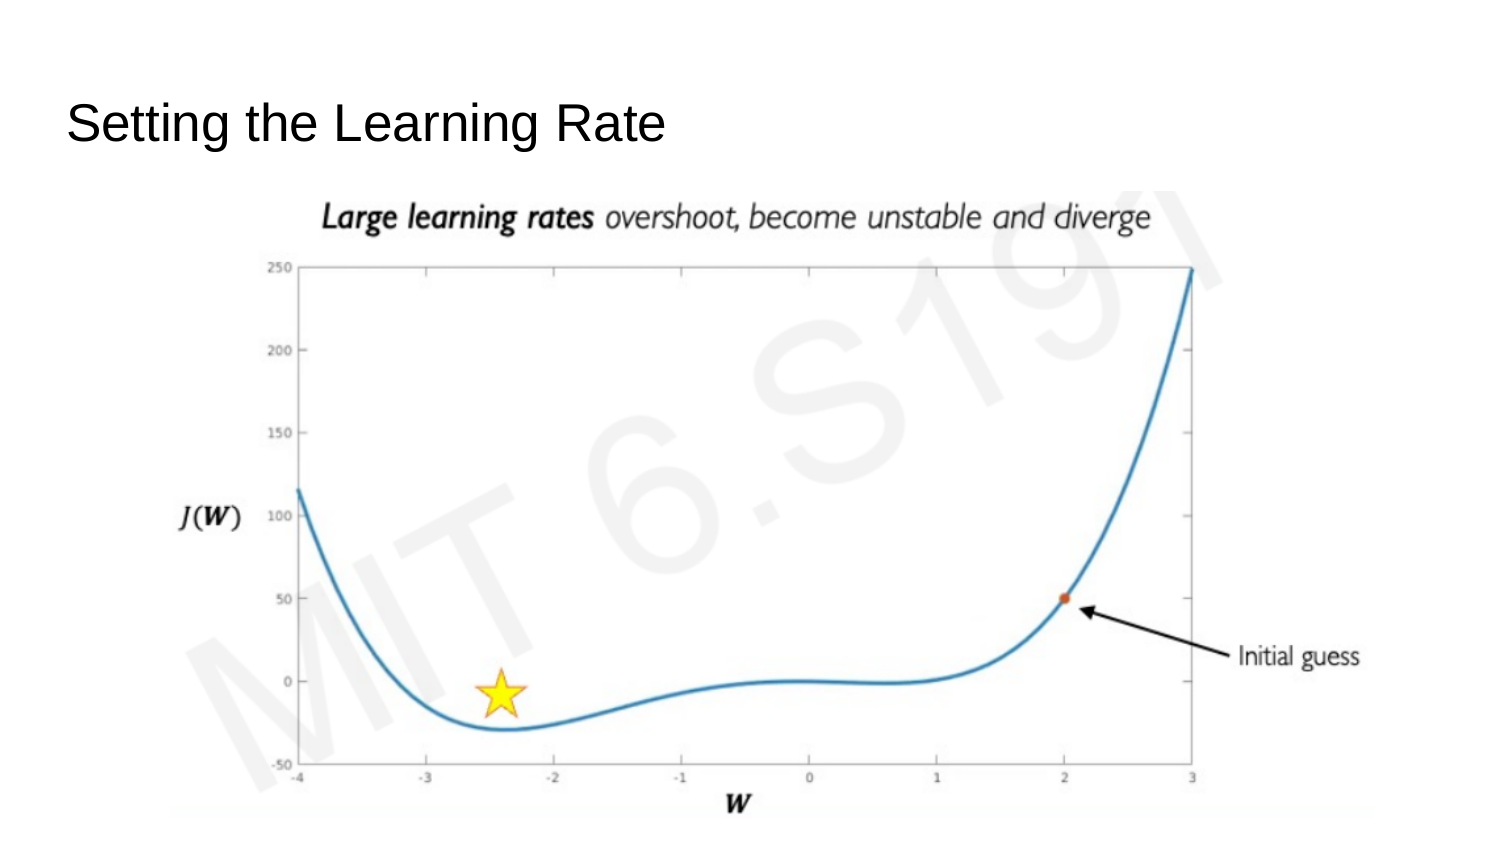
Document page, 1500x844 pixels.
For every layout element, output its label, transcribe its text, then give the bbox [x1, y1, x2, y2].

title Setting the Learning Rate [51, 72, 1449, 167]
picture [168, 191, 1375, 819]
